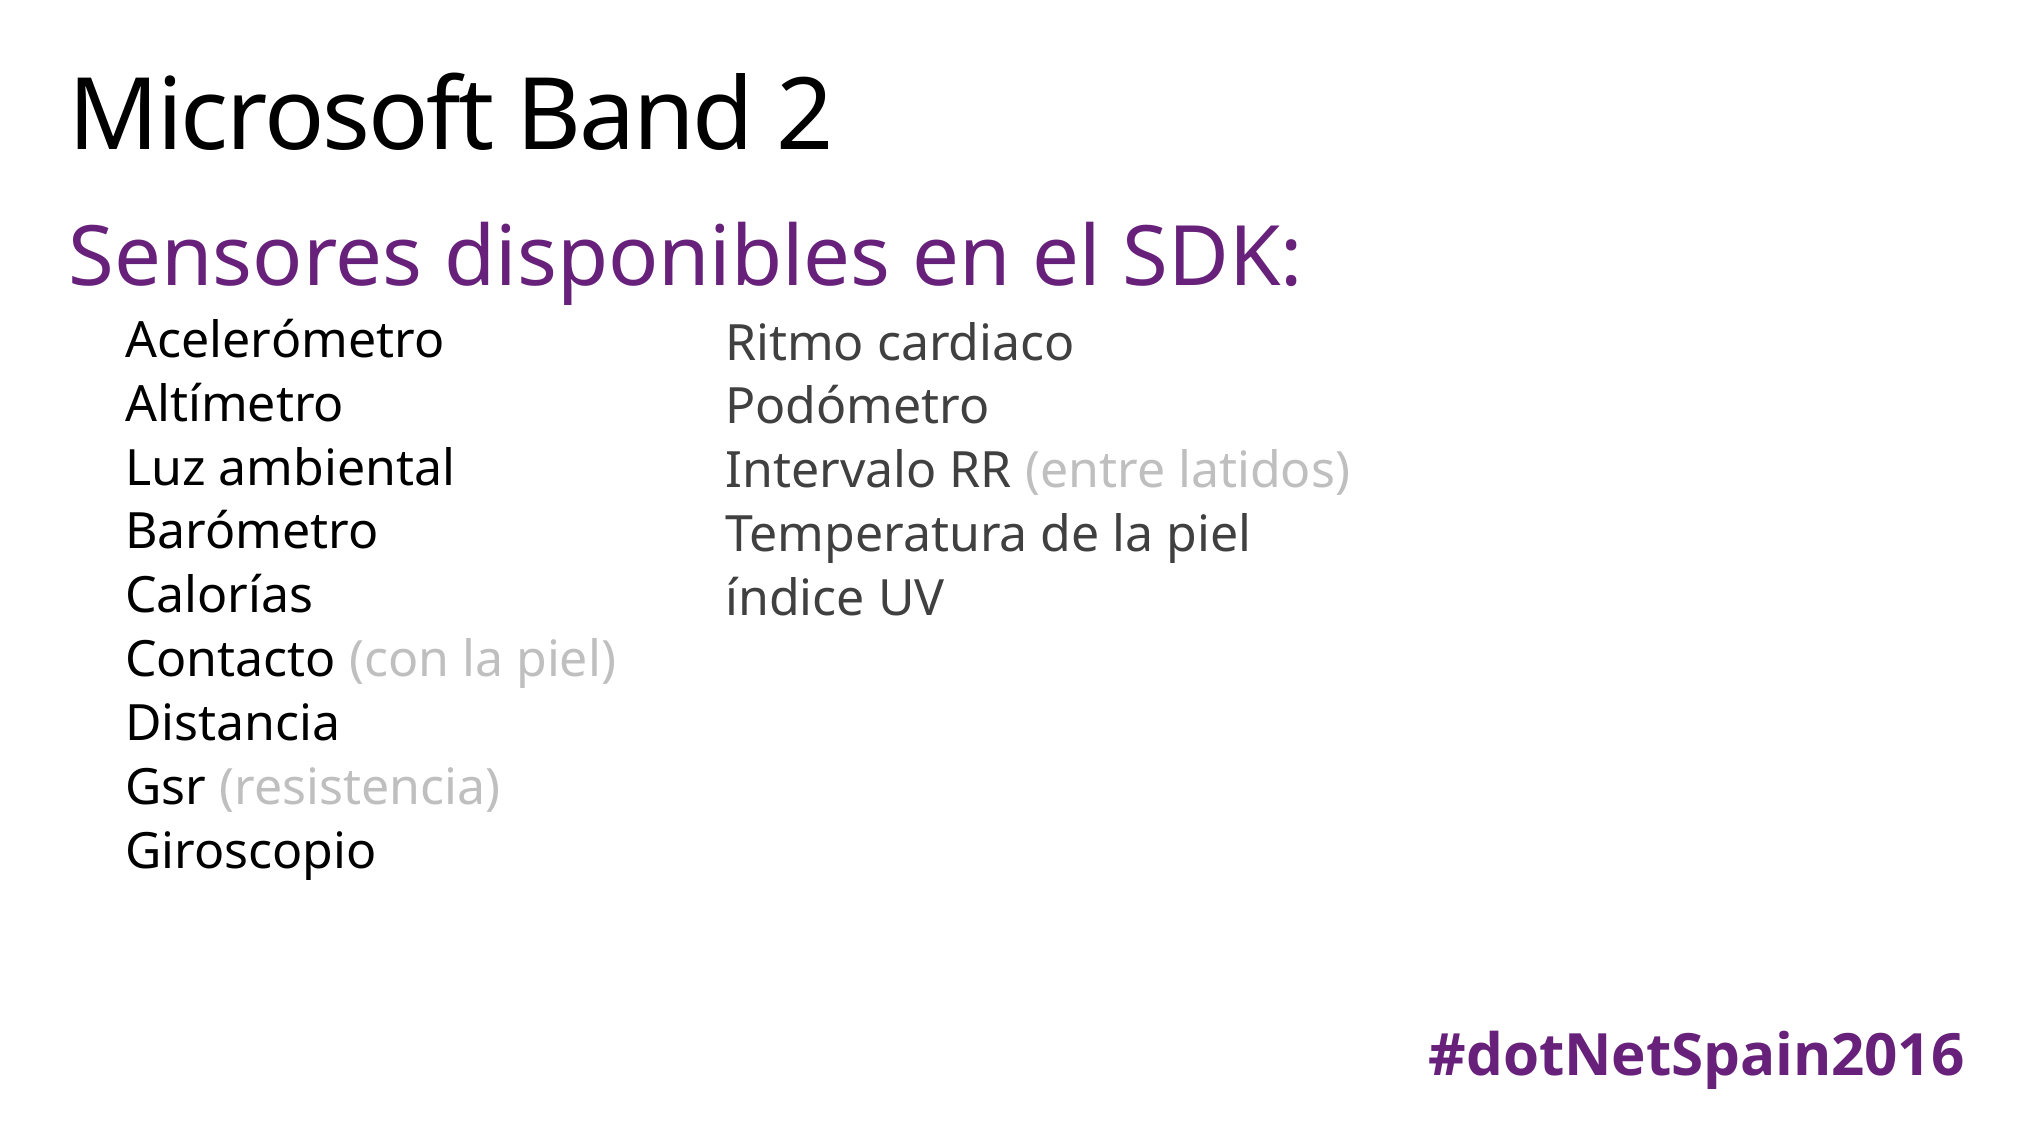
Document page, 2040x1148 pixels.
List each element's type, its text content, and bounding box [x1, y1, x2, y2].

title Microsoft Band 2 [45, 48, 1996, 199]
list Sensores disponibles en el SDK: Acelerómetro Altímetro Luz ambiental Barómetro Calorías Contacto (con la piel) Distancia Gsr (resistencia) Giroscopio [45, 199, 1933, 920]
text_box Ritmo cardiaco Podómetro Intervalo RR (entre latidos) Temperatura de la piel índice UV [644, 301, 1820, 642]
